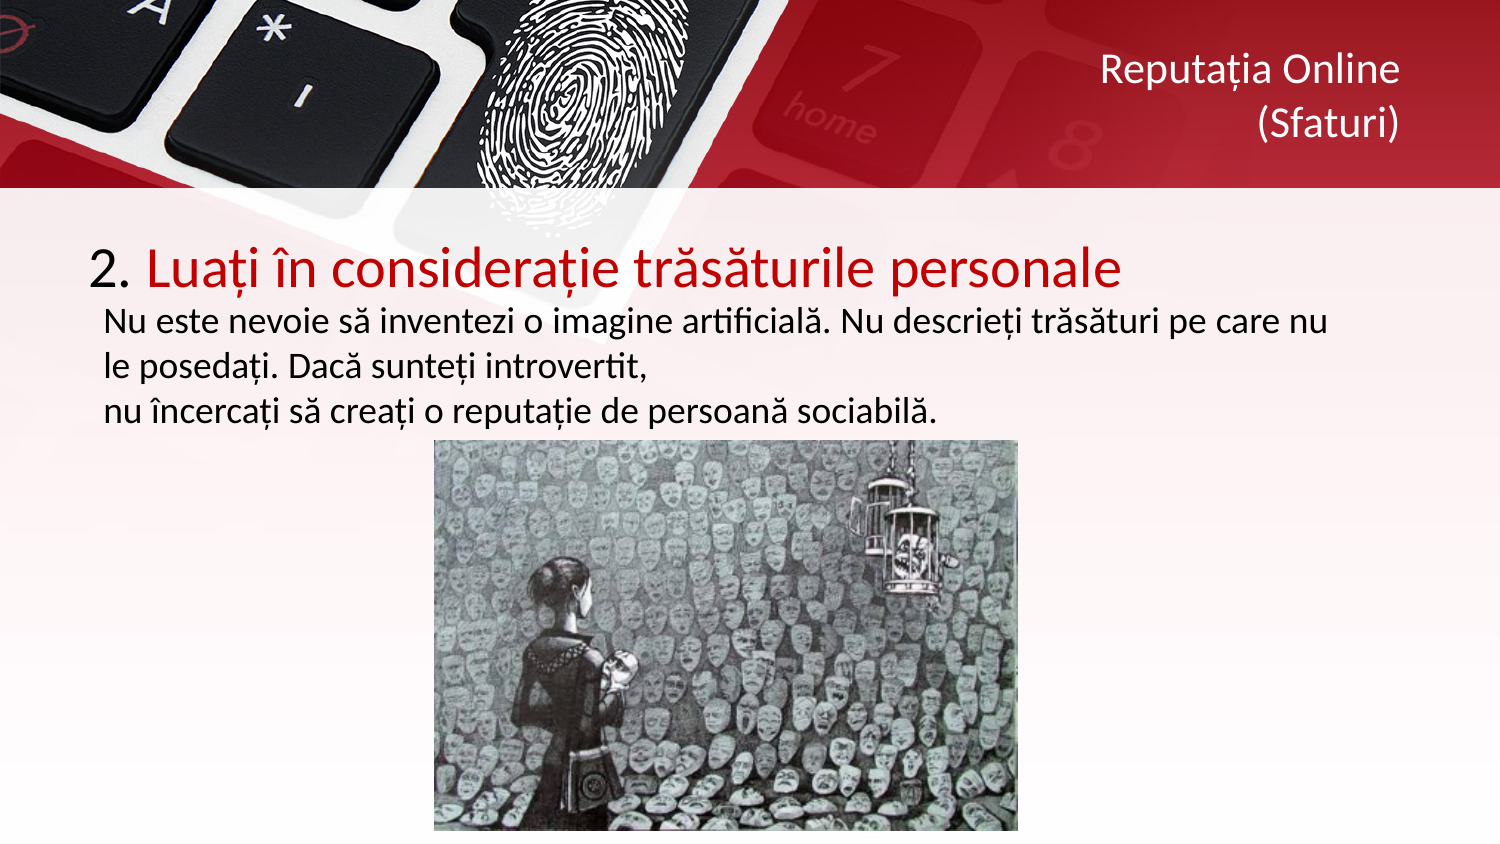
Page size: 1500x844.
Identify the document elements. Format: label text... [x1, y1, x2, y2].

text_box Nu este nevoie să inventezi o imagine artificială. Nu descrieți trăsături pe care nu le posedați. Dacă sunteți introvertit, nu încercați să creați o reputație de persoană sociabilă. [88, 288, 1437, 439]
text_box Reputația Online (Sfaturi) [63, 32, 1416, 154]
list 2. Luați în considerație trăsăturile personale [73, 221, 1427, 325]
picture [0, 0, 1500, 844]
